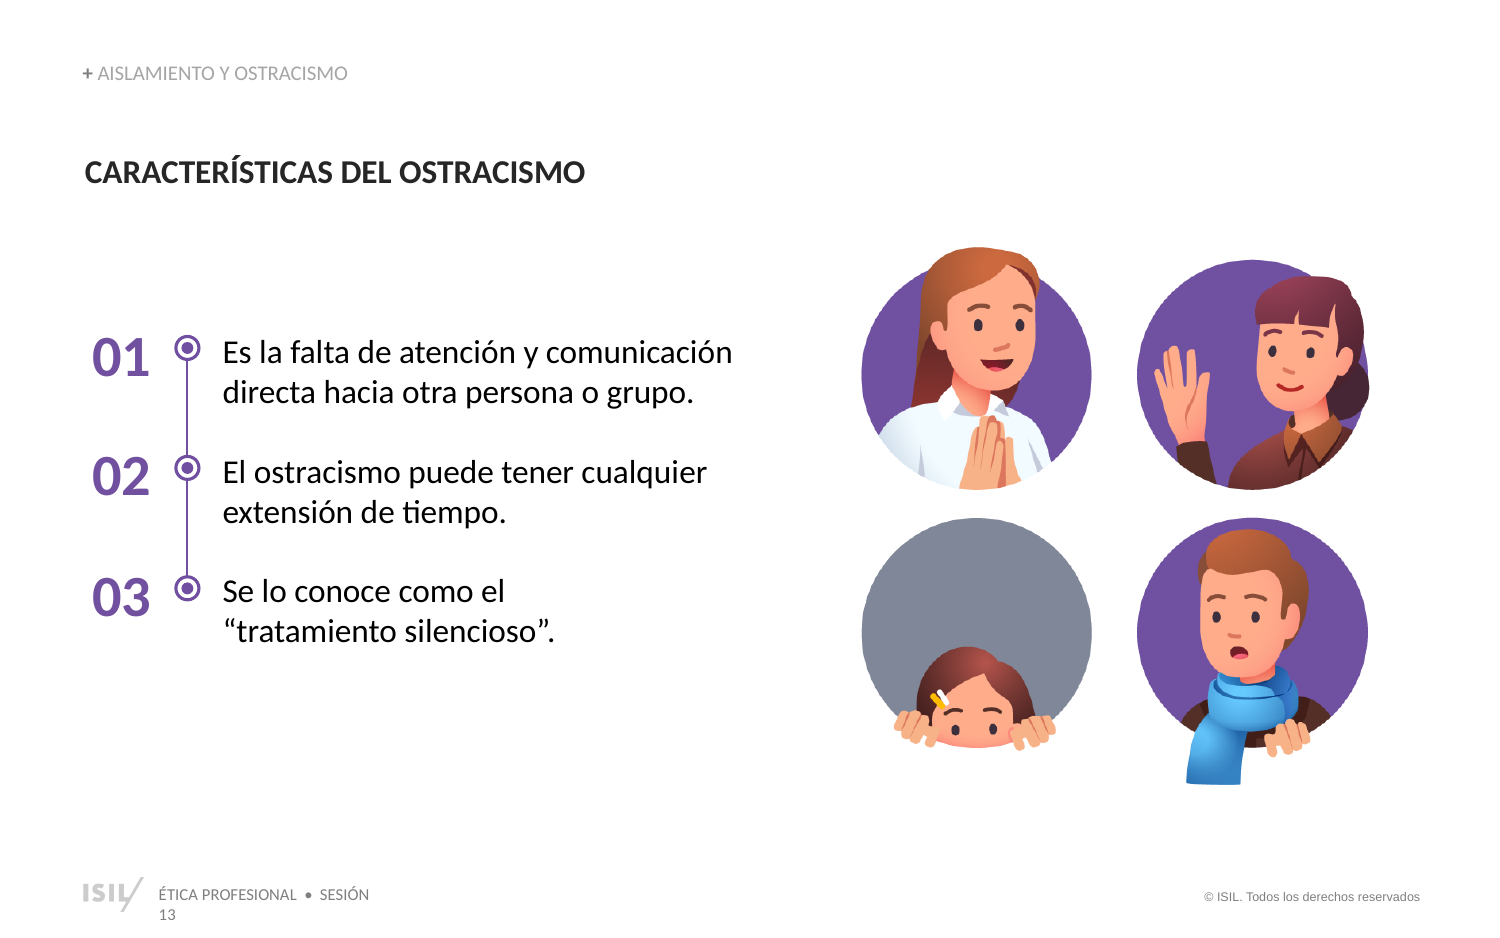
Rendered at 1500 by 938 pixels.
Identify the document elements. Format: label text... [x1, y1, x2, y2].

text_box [175, 456, 200, 480]
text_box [175, 336, 200, 360]
text_box 03 [88, 557, 155, 628]
text_box Es la falta de atención y comunicación directa hacia otra persona o grupo. [222, 330, 750, 411]
text_box 01 [88, 317, 155, 388]
text_box 02 [88, 437, 155, 508]
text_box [175, 576, 200, 601]
text_box + AISLAMIENTO Y OSTRACISMO [82, 62, 868, 85]
text_box El ostracismo puede tener cualquier extensión de tiempo. [222, 450, 750, 531]
text_box Se lo conoce como el “tratamiento silencioso”. [222, 569, 750, 650]
picture [835, 187, 1395, 800]
text_box CARACTERÍSTICAS DEL OSTRACISMO [83, 150, 997, 191]
